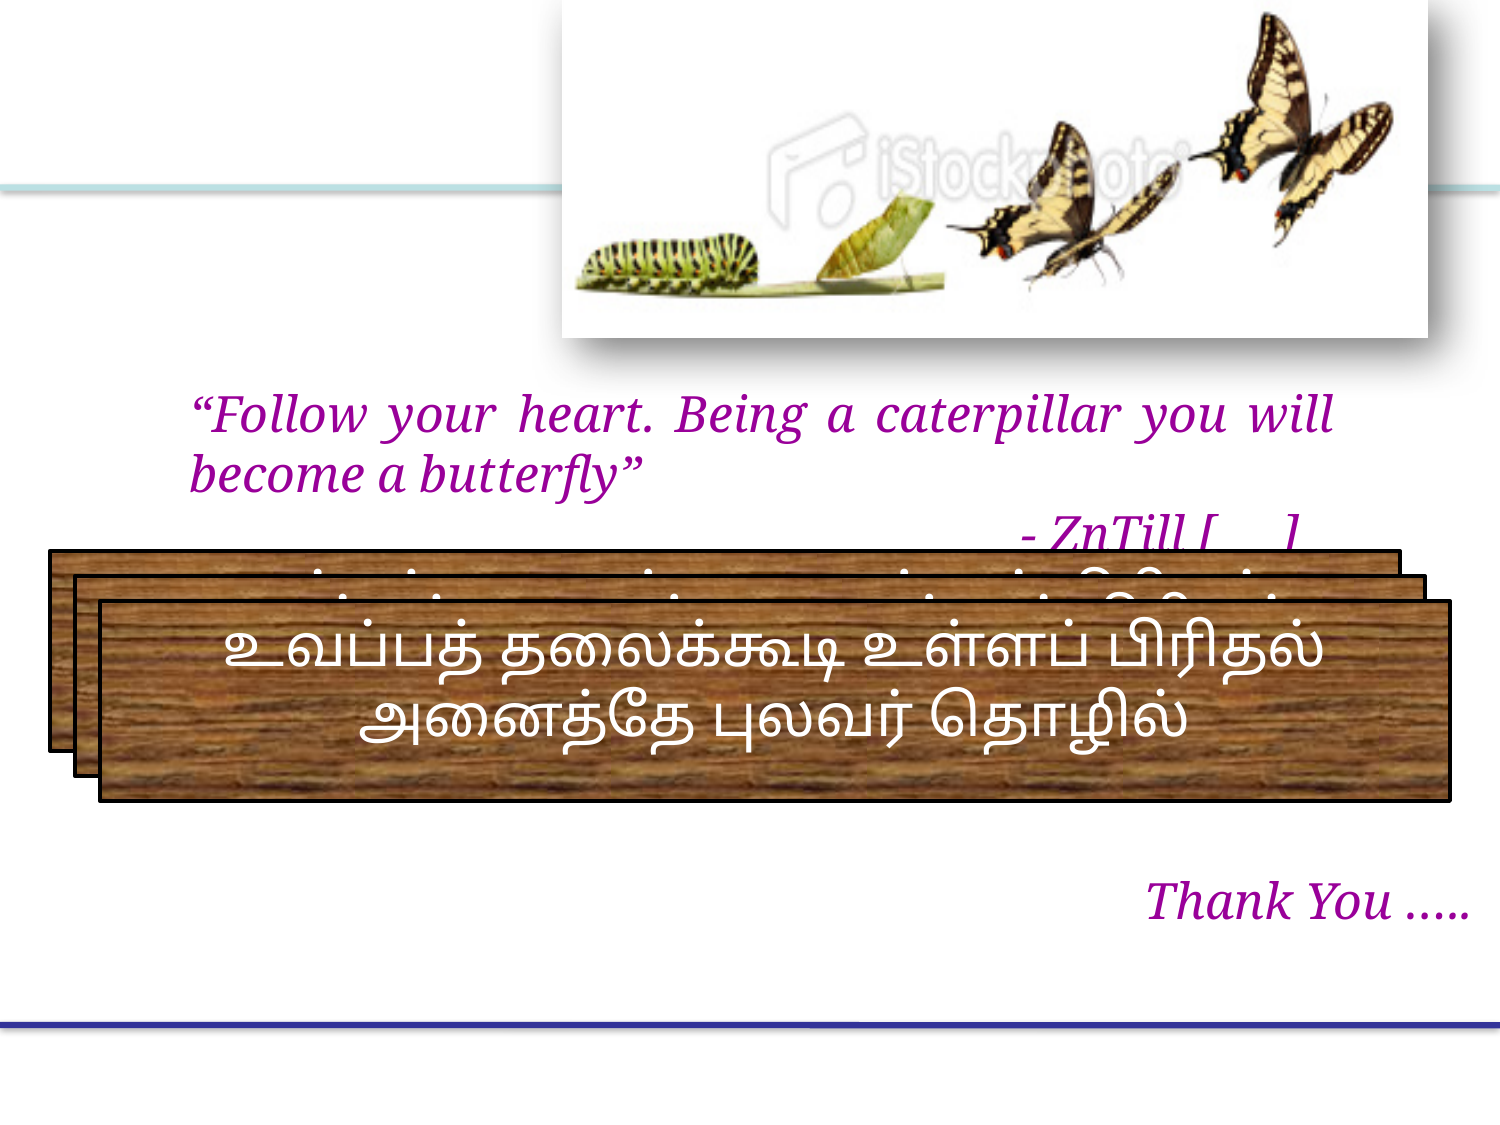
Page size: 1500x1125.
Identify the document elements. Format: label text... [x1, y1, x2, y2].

text_box Thank You ….. [1129, 862, 1489, 938]
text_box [49, 549, 1451, 803]
text_box “Follow your heart. Being a caterpillar you will become a butterfly” - ZnTill [ ] [174, 374, 1350, 548]
picture [562, 0, 1428, 338]
